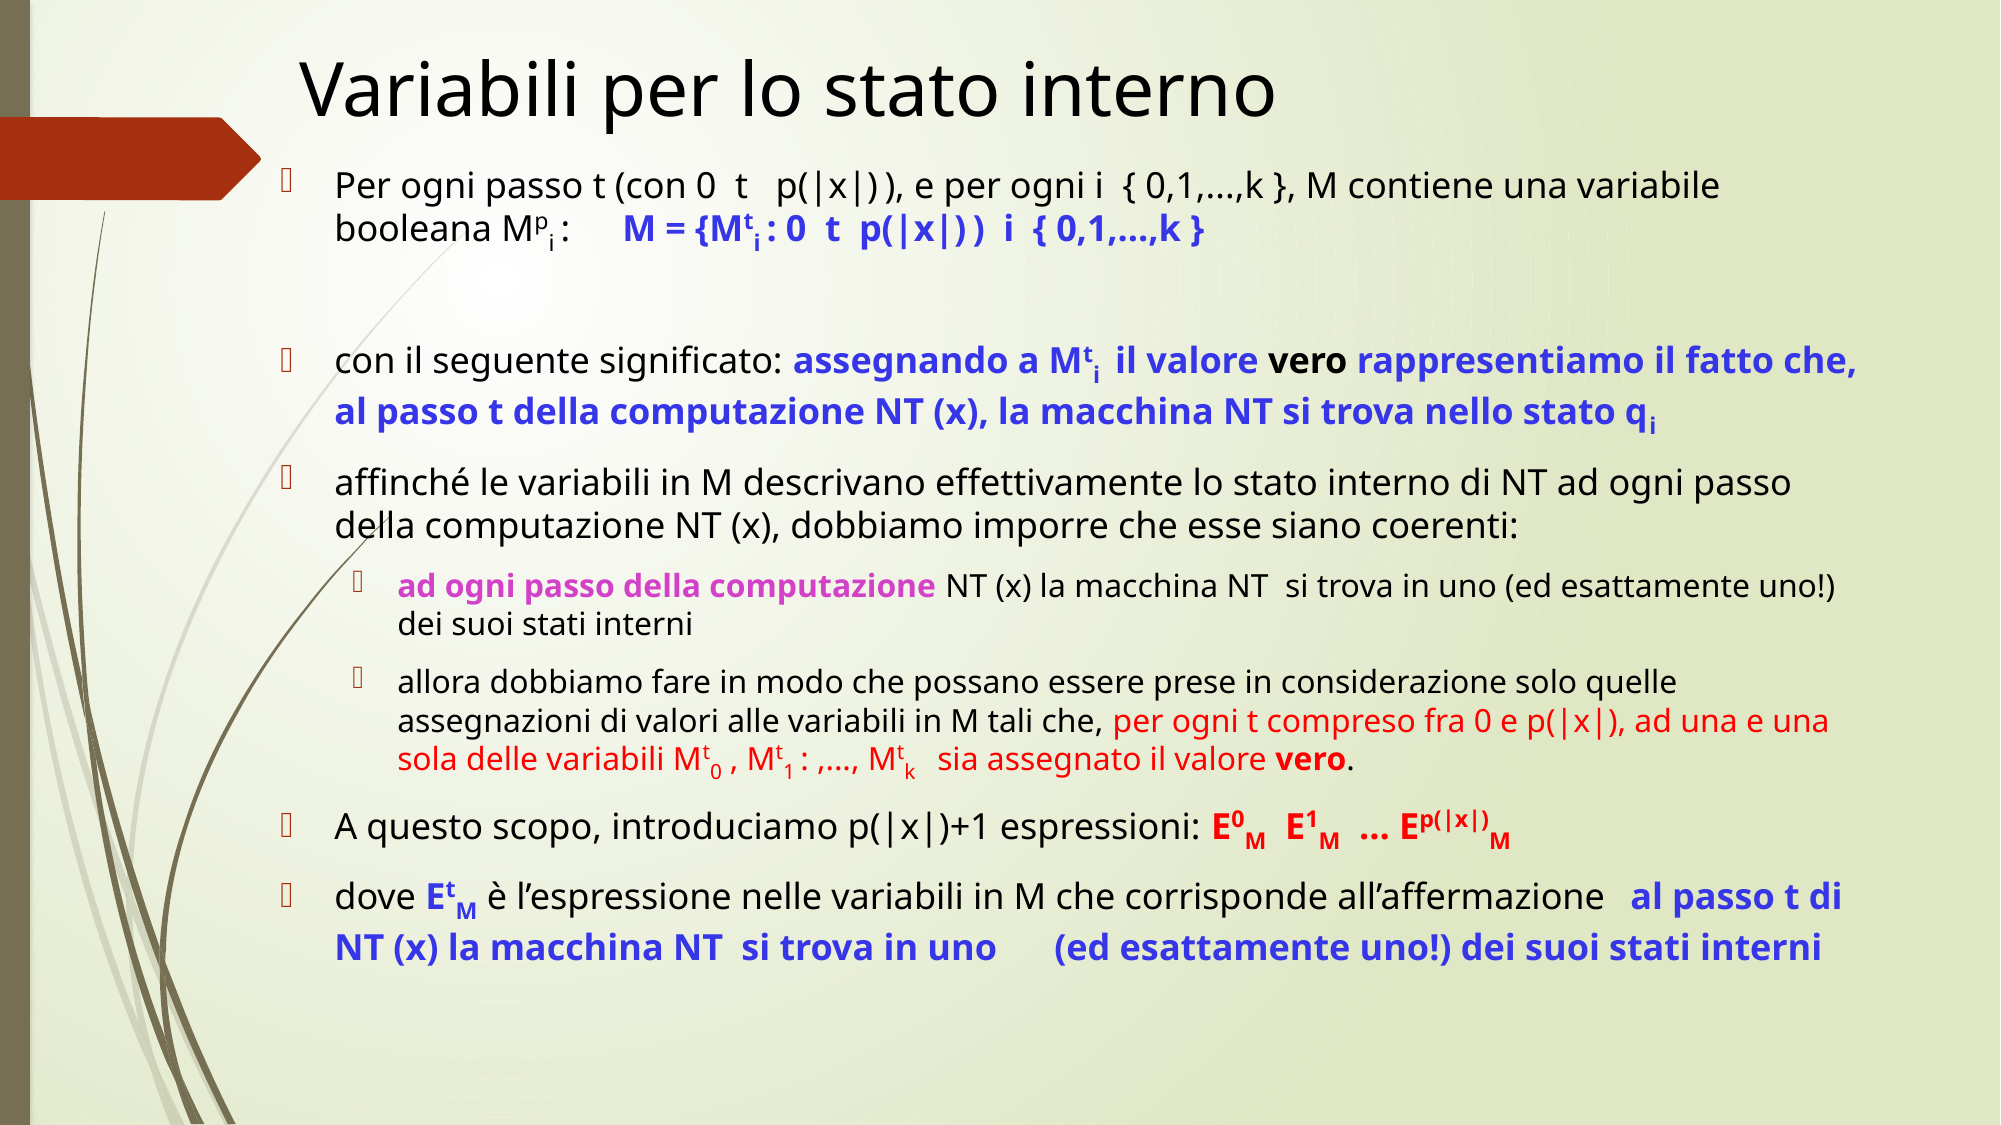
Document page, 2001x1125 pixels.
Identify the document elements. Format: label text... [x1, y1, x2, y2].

title Variabili per lo stato interno [284, 34, 1747, 166]
